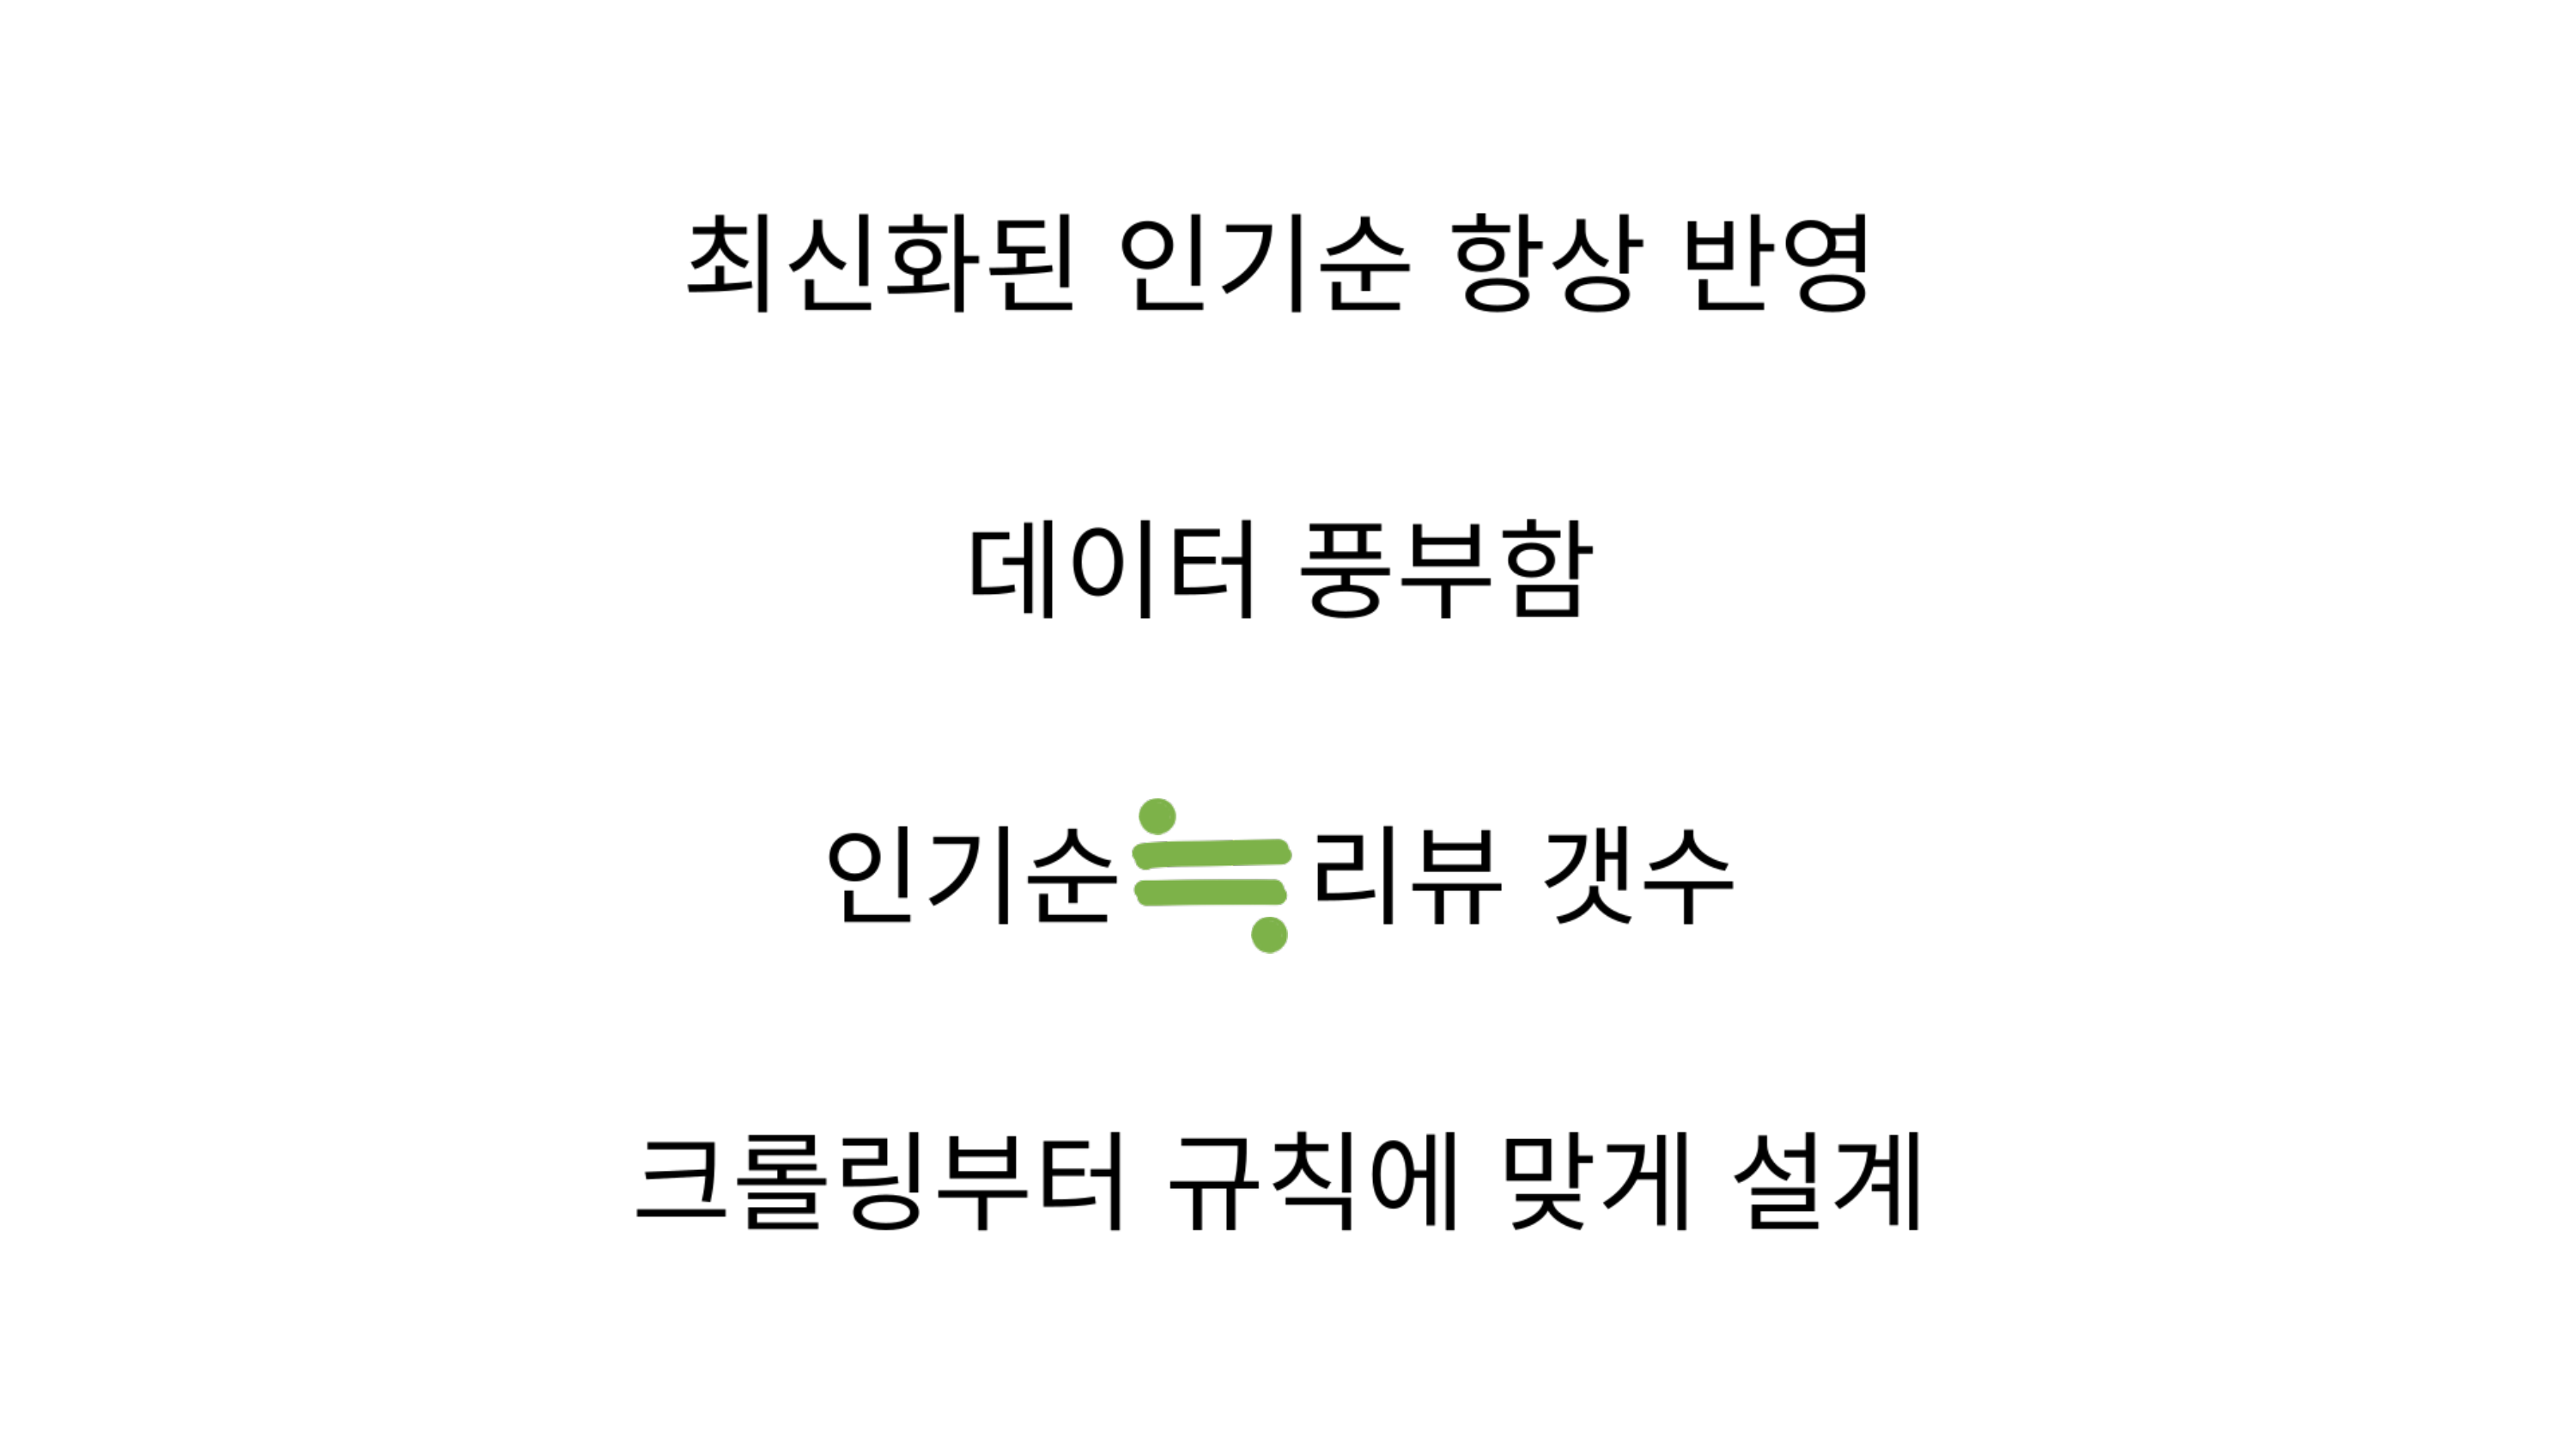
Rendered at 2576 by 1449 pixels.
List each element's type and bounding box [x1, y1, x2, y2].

text_box [1250, 916, 1289, 954]
picture [592, 145, 2034, 1363]
text_box [1139, 798, 1176, 835]
text_box [1061, 724, 1366, 1029]
